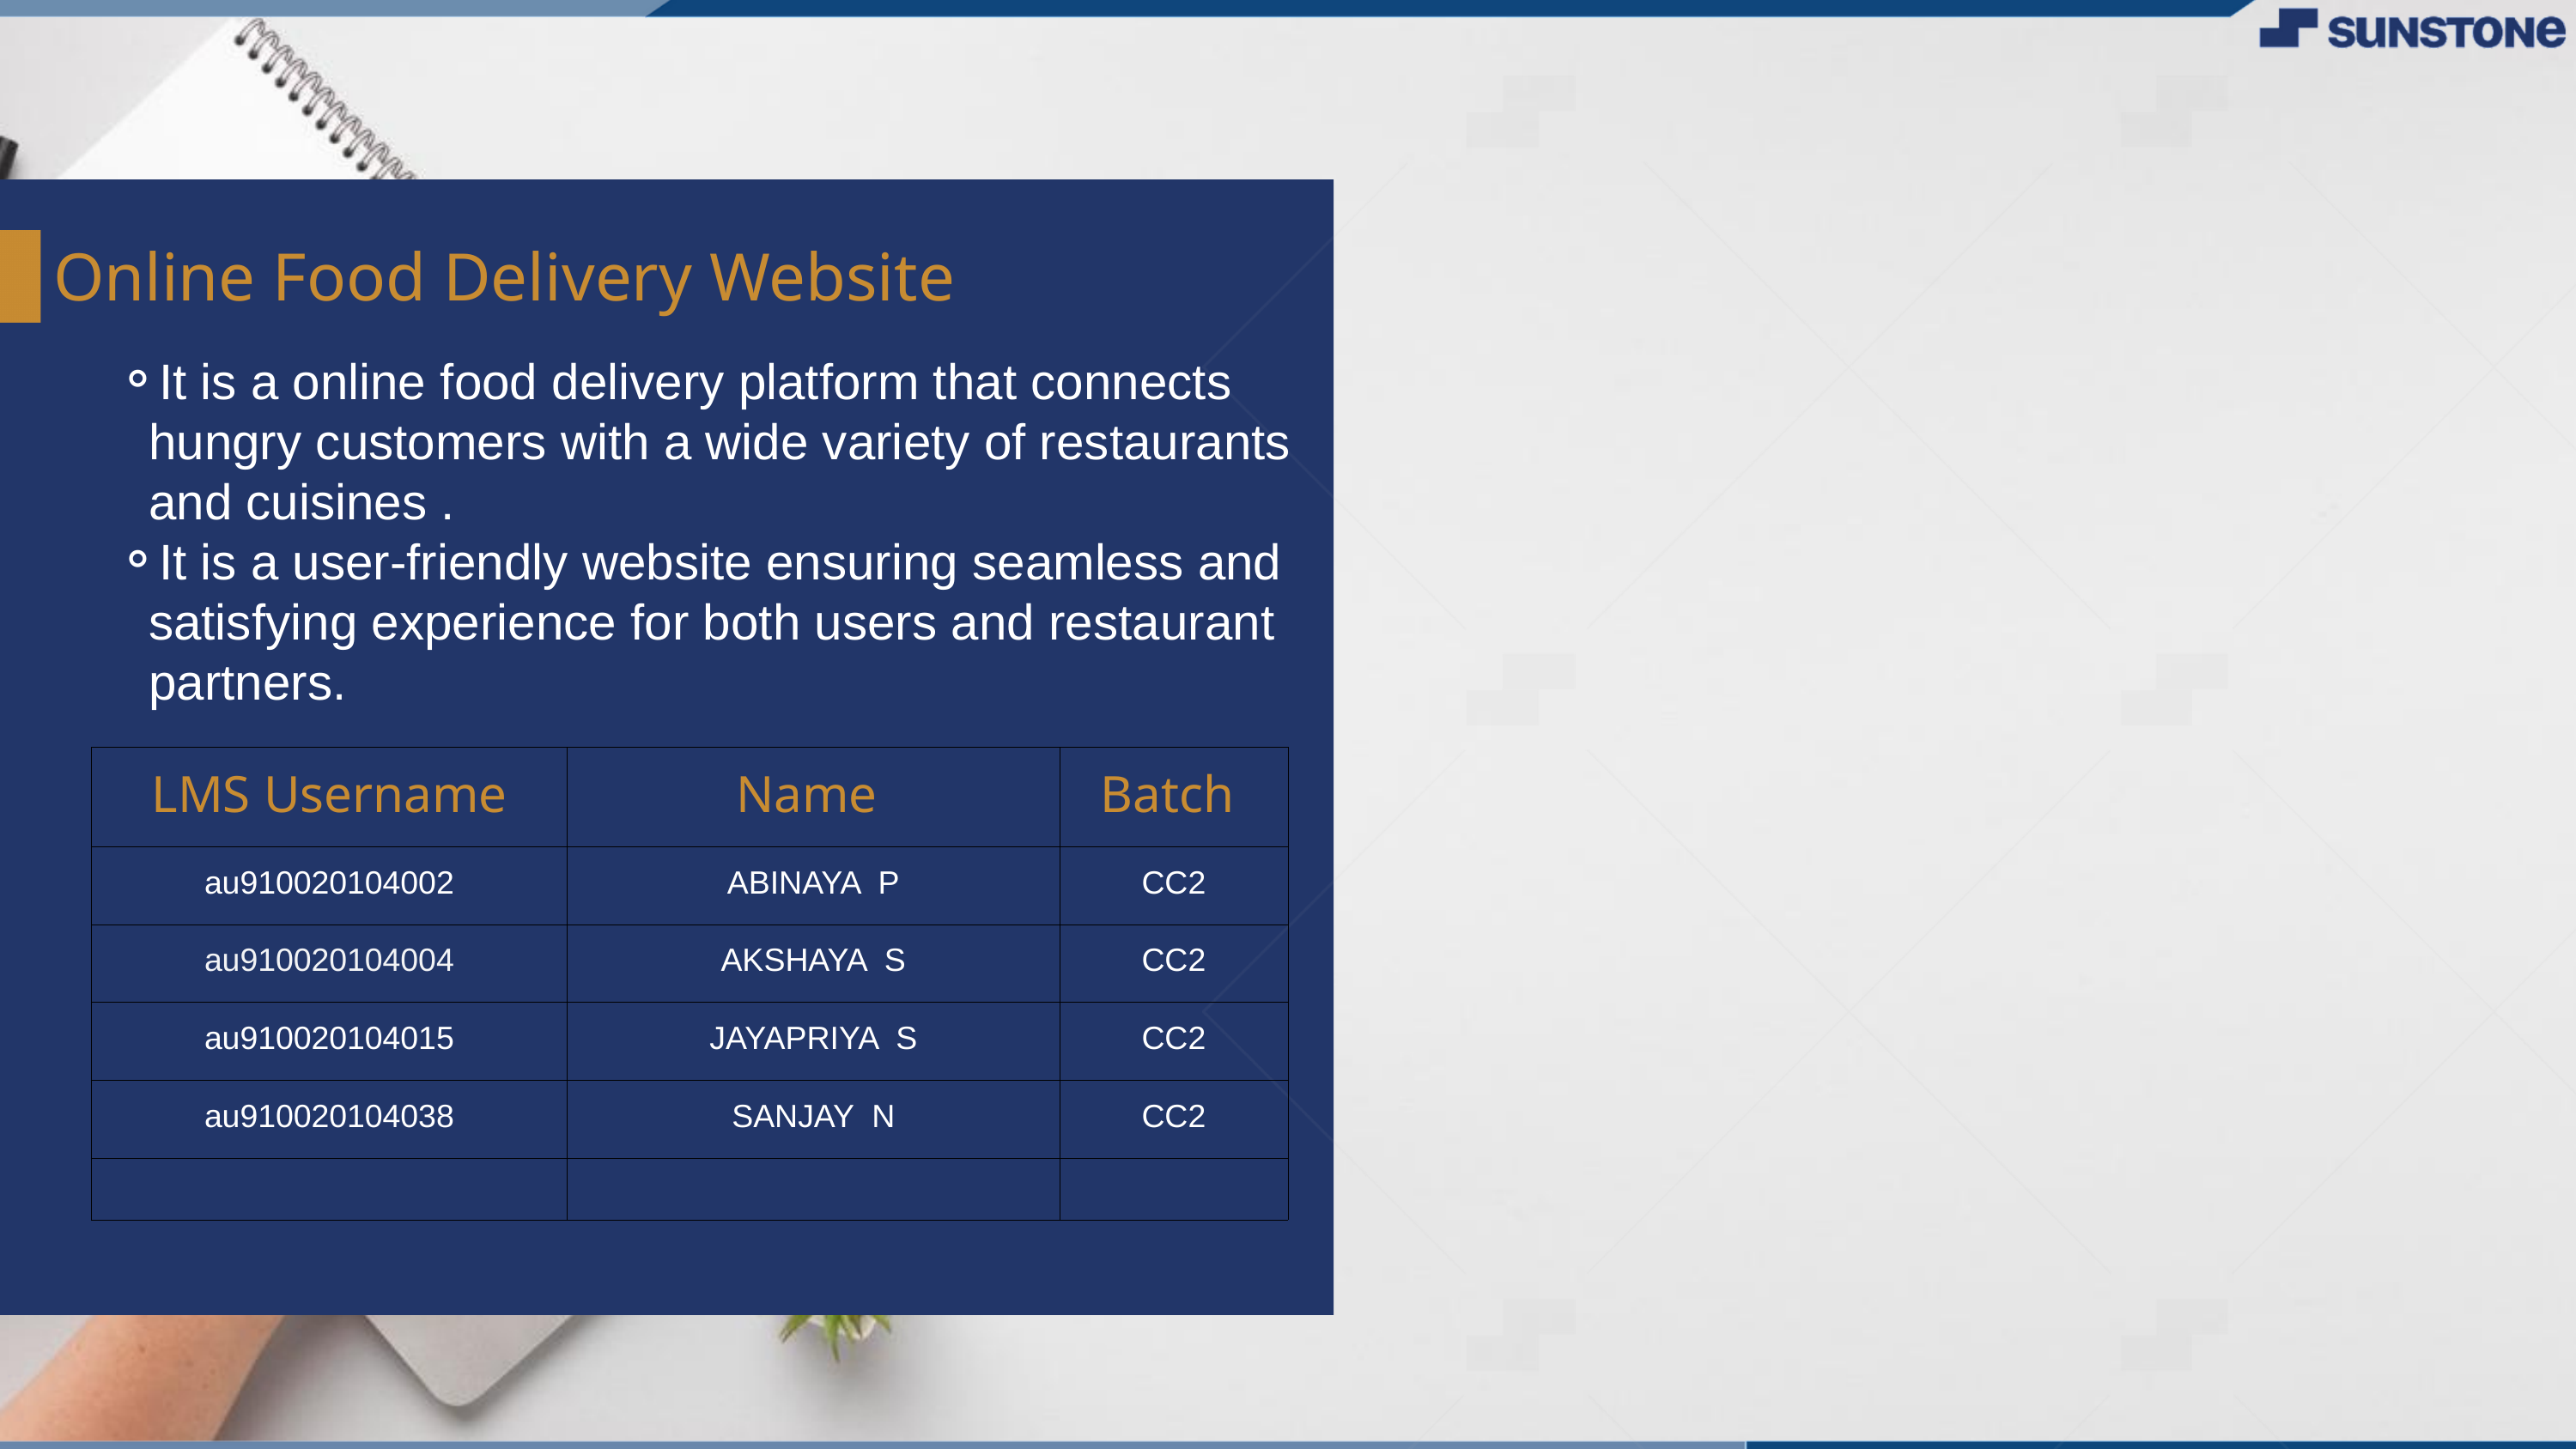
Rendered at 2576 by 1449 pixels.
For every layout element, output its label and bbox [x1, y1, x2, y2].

text_box [0, 0, 2576, 1449]
text_box [1201, 68, 2576, 1449]
